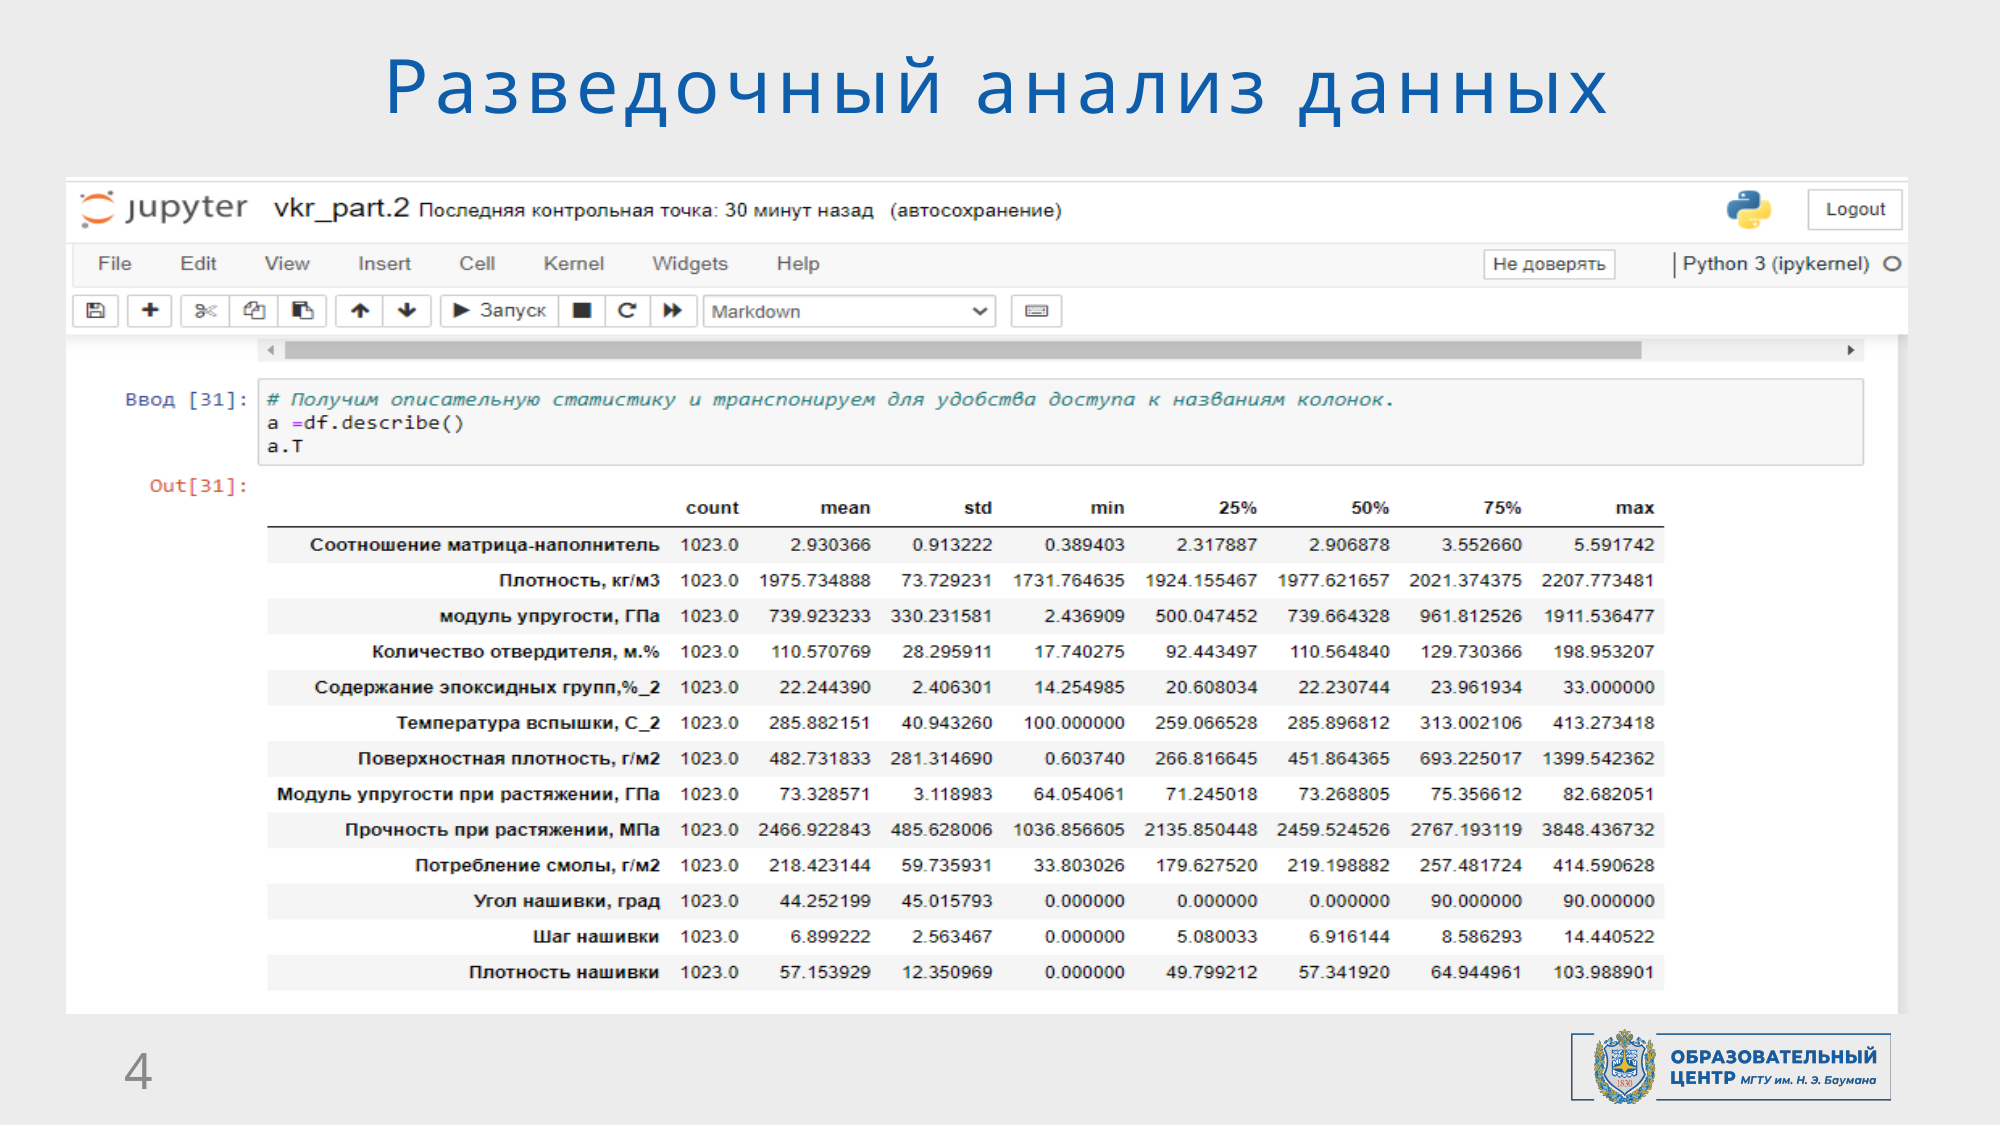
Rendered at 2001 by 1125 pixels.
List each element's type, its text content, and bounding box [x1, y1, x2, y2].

picture [66, 177, 1908, 1014]
slide_number 4 [109, 1043, 248, 1104]
picture [1571, 1029, 1891, 1104]
title Разведочный анализ данных [66, 21, 1929, 158]
